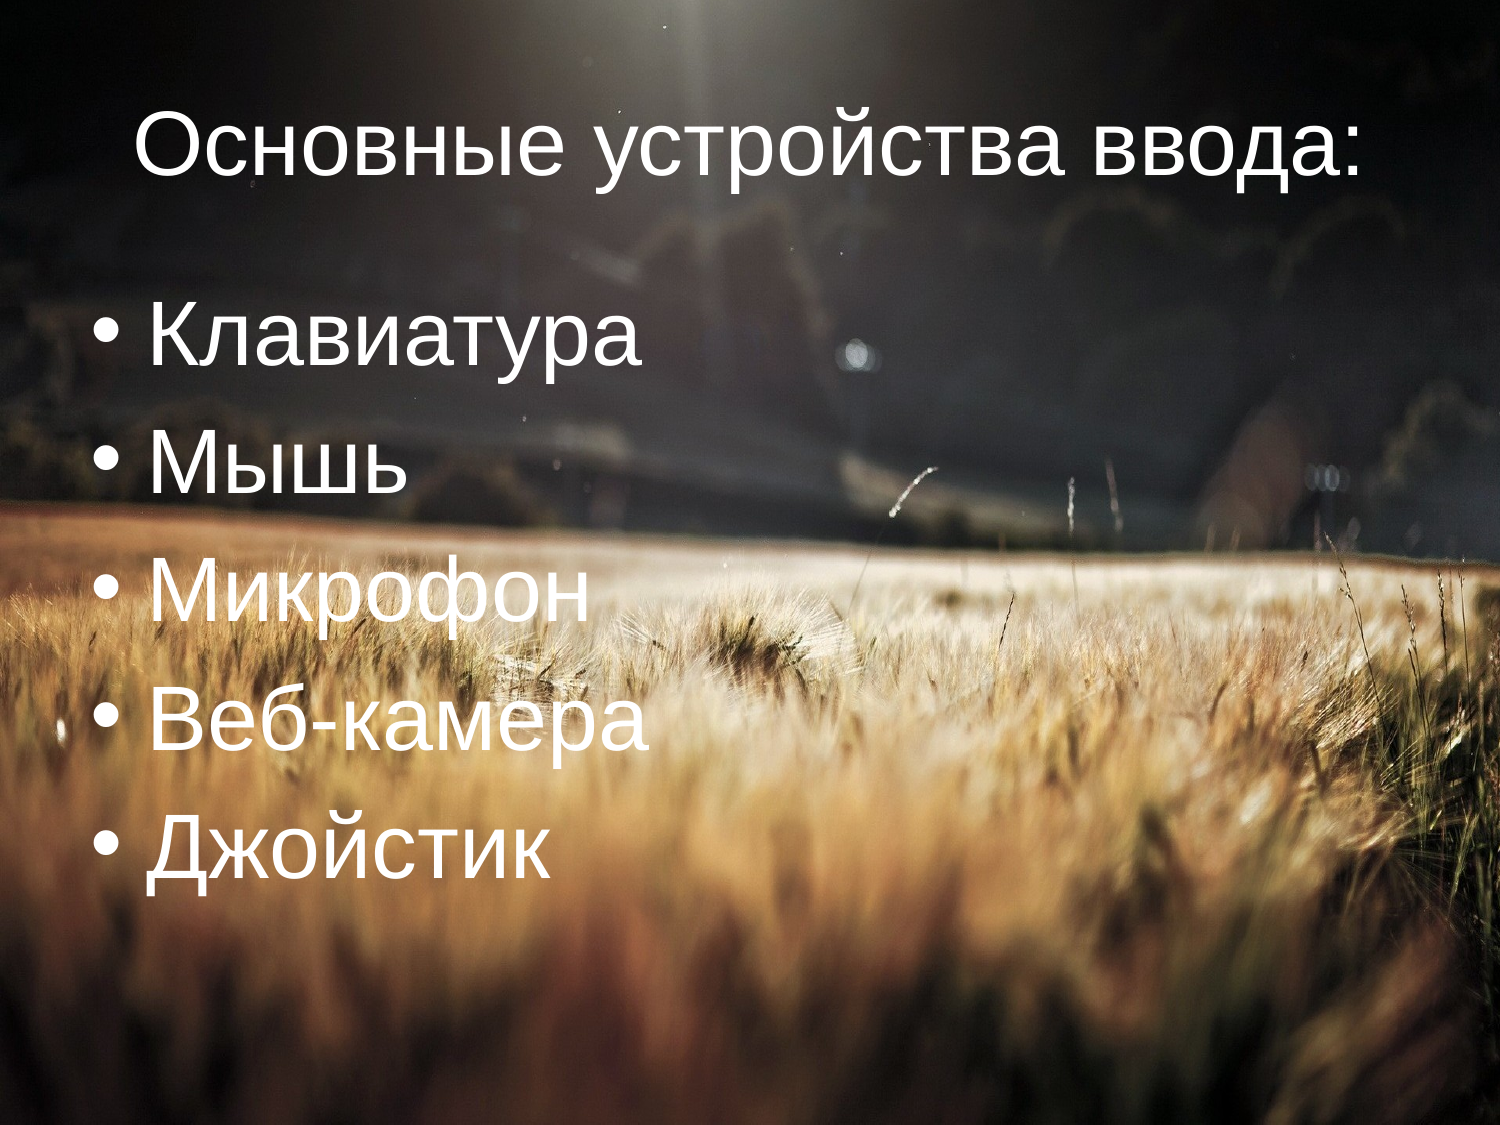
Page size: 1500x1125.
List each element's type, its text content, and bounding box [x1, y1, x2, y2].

list Клавиатура Мышь Микрофон Веб-камера Джойстик [75, 265, 989, 1009]
title Основные устройства ввода: [75, 45, 1425, 233]
picture [0, 0, 1500, 1125]
